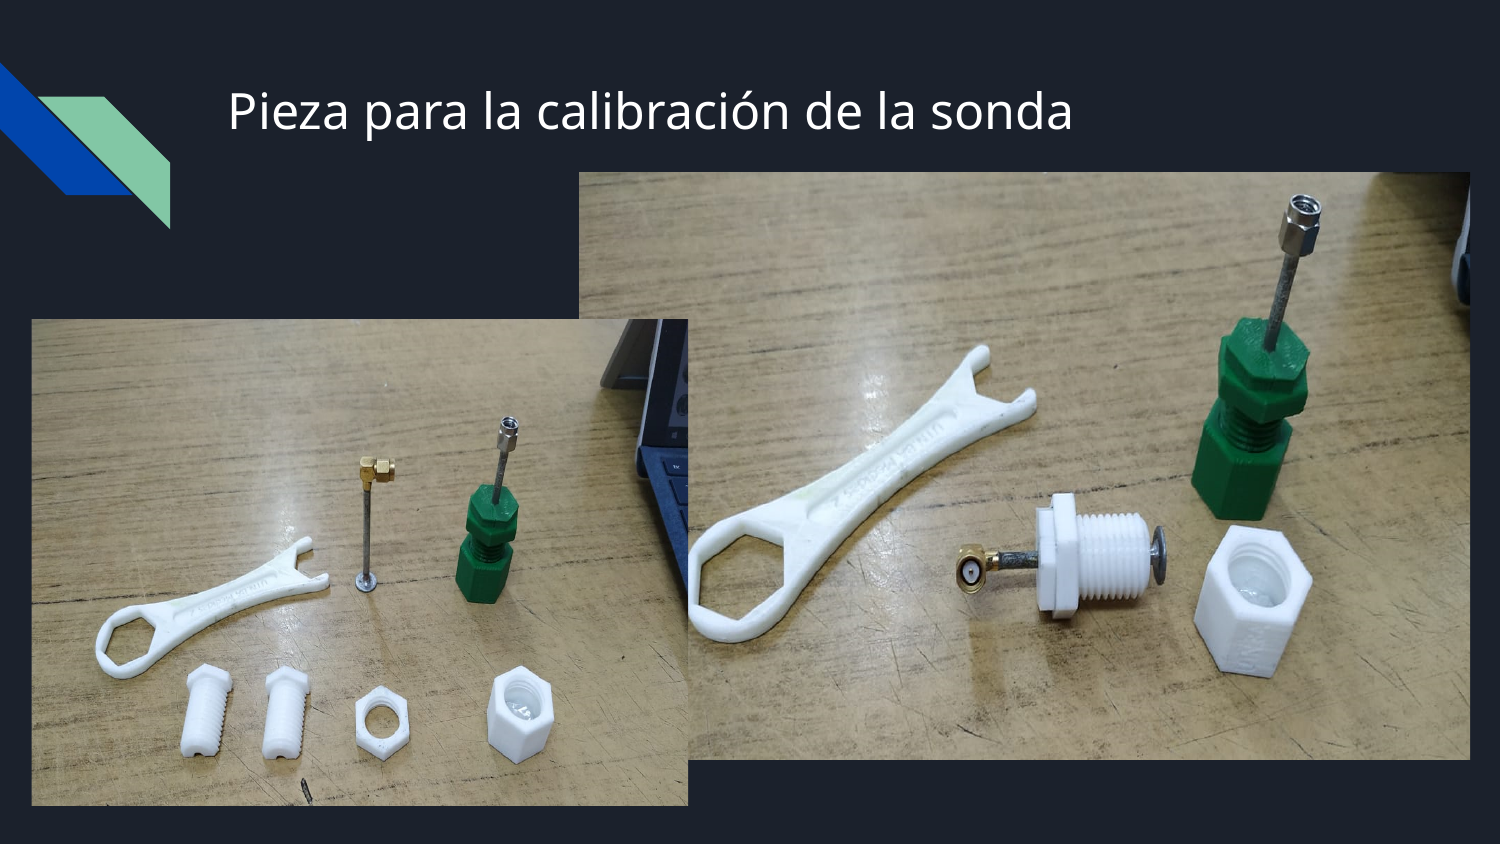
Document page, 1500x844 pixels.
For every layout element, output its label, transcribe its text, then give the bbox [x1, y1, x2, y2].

picture [31, 172, 1471, 806]
title Pieza para la calibración de la sonda [212, 64, 1368, 215]
